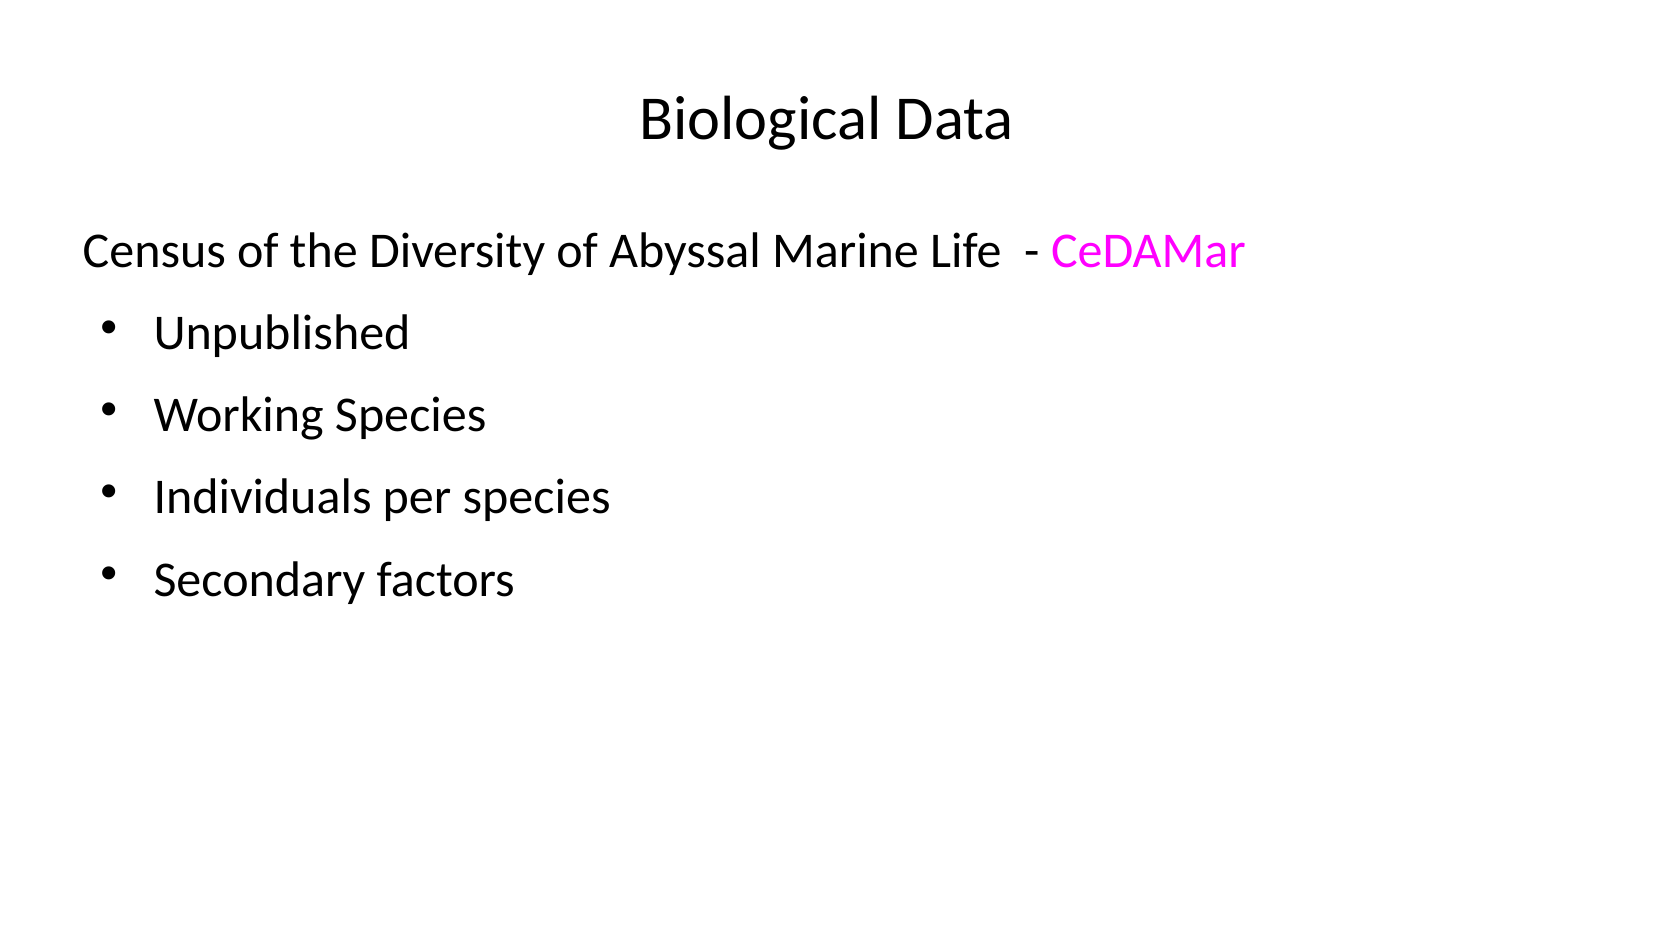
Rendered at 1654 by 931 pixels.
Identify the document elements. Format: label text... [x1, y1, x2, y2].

text_box Census of the Diversity of Abyssal Marine Life - CeDAMar Unpublished Working Species Individuals per species Secondary factors [82, 217, 1571, 757]
text_box Biological Data [82, 37, 1571, 193]
